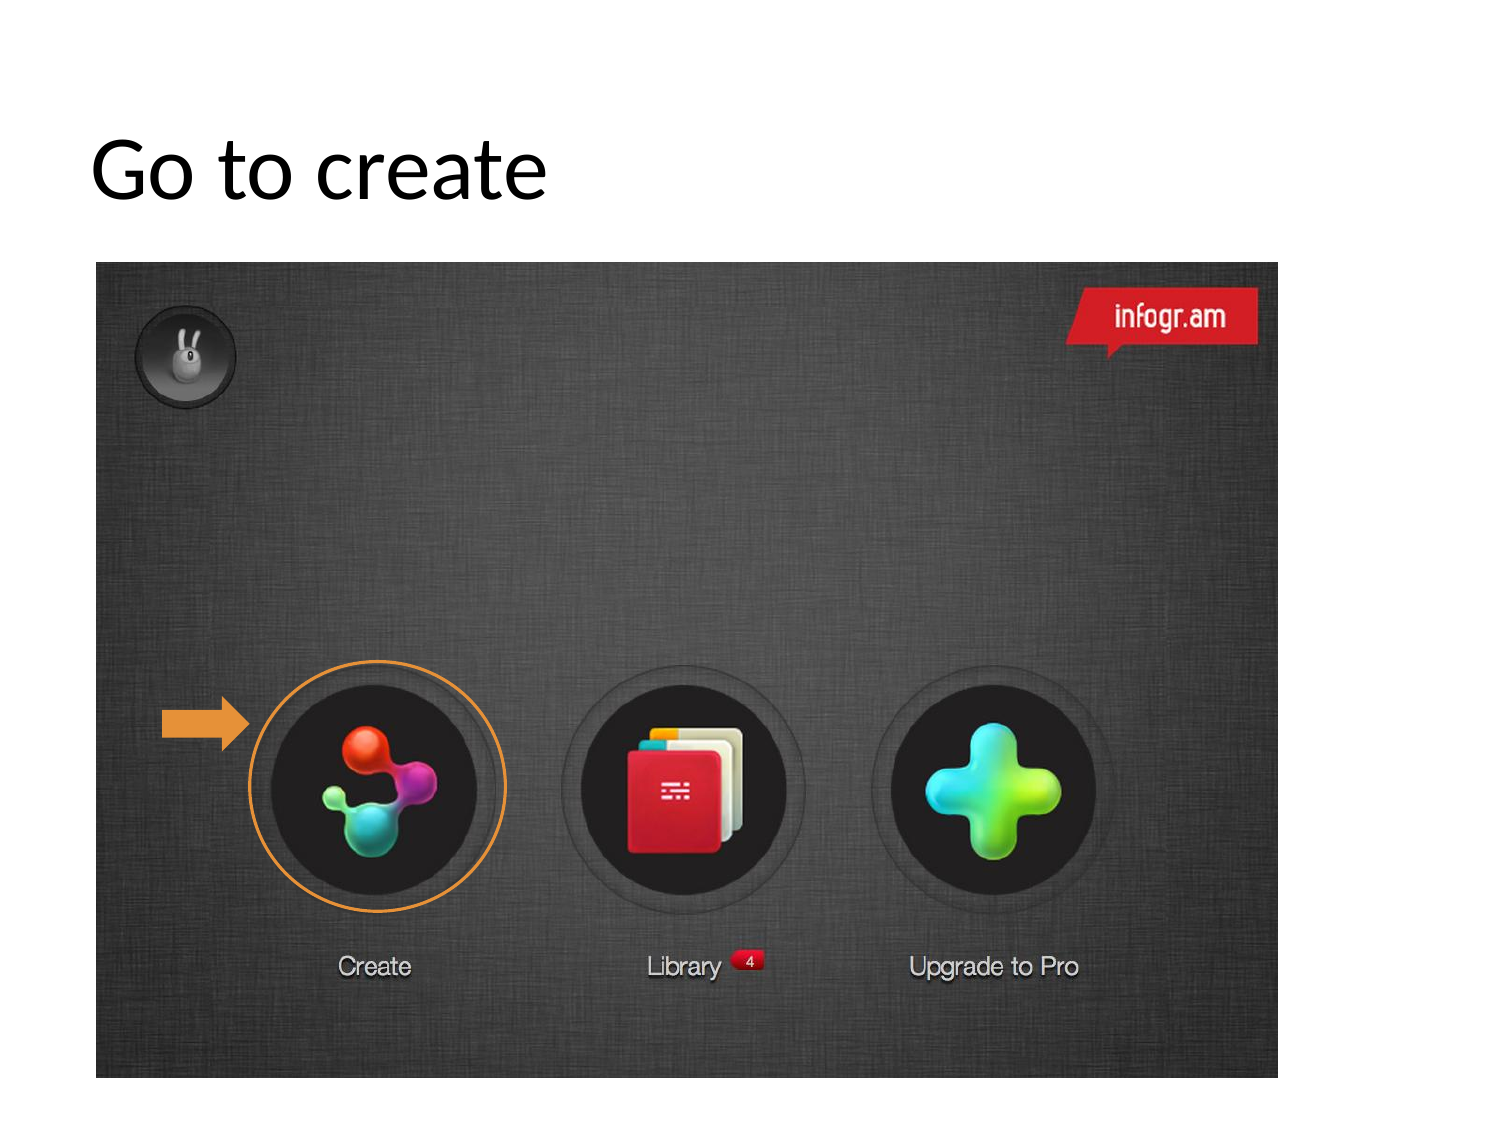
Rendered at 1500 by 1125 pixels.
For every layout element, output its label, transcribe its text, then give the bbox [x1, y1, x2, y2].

title Go to create [75, 45, 1425, 233]
picture [96, 262, 1279, 1078]
